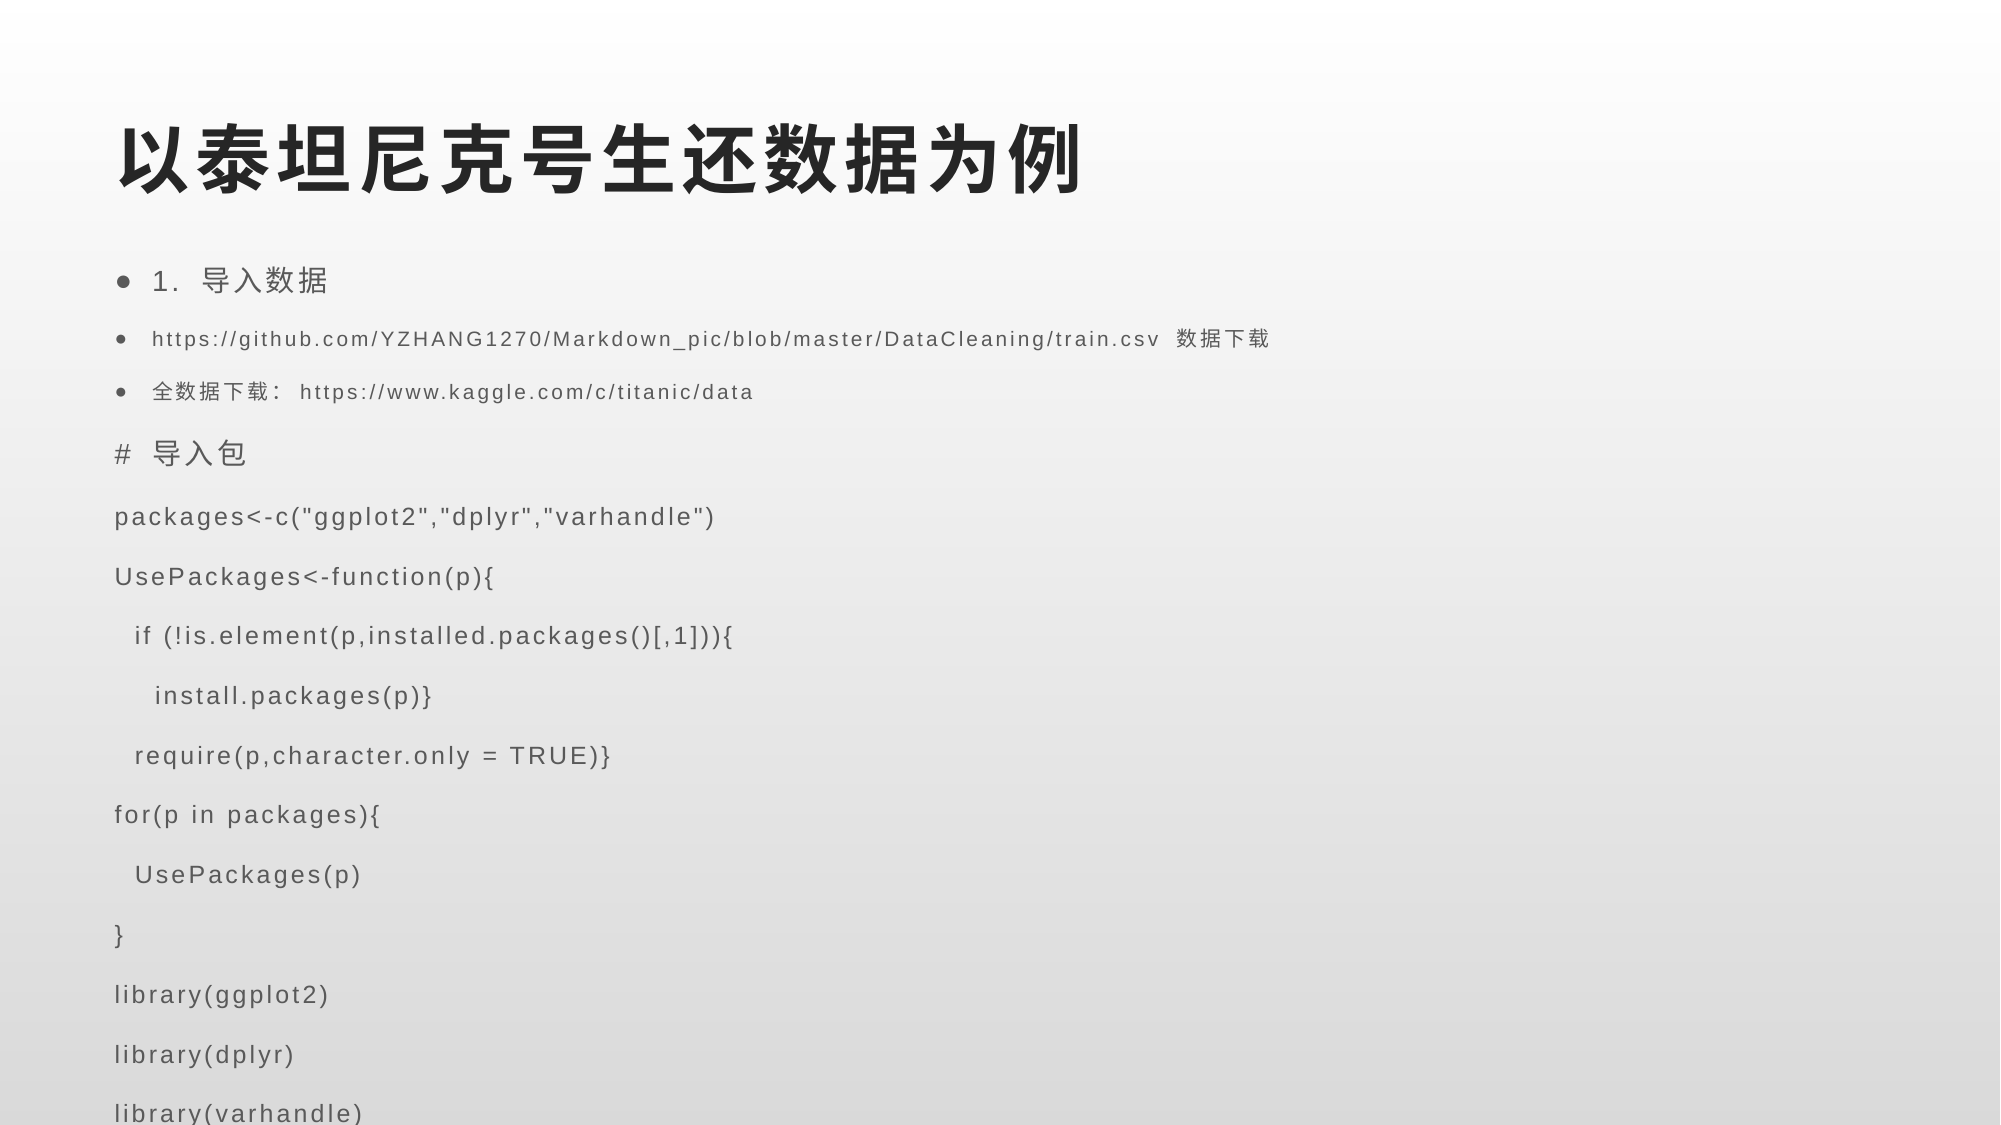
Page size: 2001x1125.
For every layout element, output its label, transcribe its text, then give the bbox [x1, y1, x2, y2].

title 以泰坦尼克号生还数据为例 [99, 99, 1900, 216]
list 1. 导入数据 https://github.com/YZHANG1270/Markdown_pic/blob/master/DataCleaning/train.csv 数据下载 全数据下载：https://www.kaggle.com/c/titanic/data # 导入包 packages<-c("ggplot2","dplyr","varhandle") UsePackages<-function(p){ if (!is.element(p,installed.packages()[,1])){ install.packages(p)} require(p,character.only = TRUE)} for(p in packages){ UsePackages(p) } library(ggplot2) library(dplyr) library(varhandle) [99, 244, 1900, 1026]
